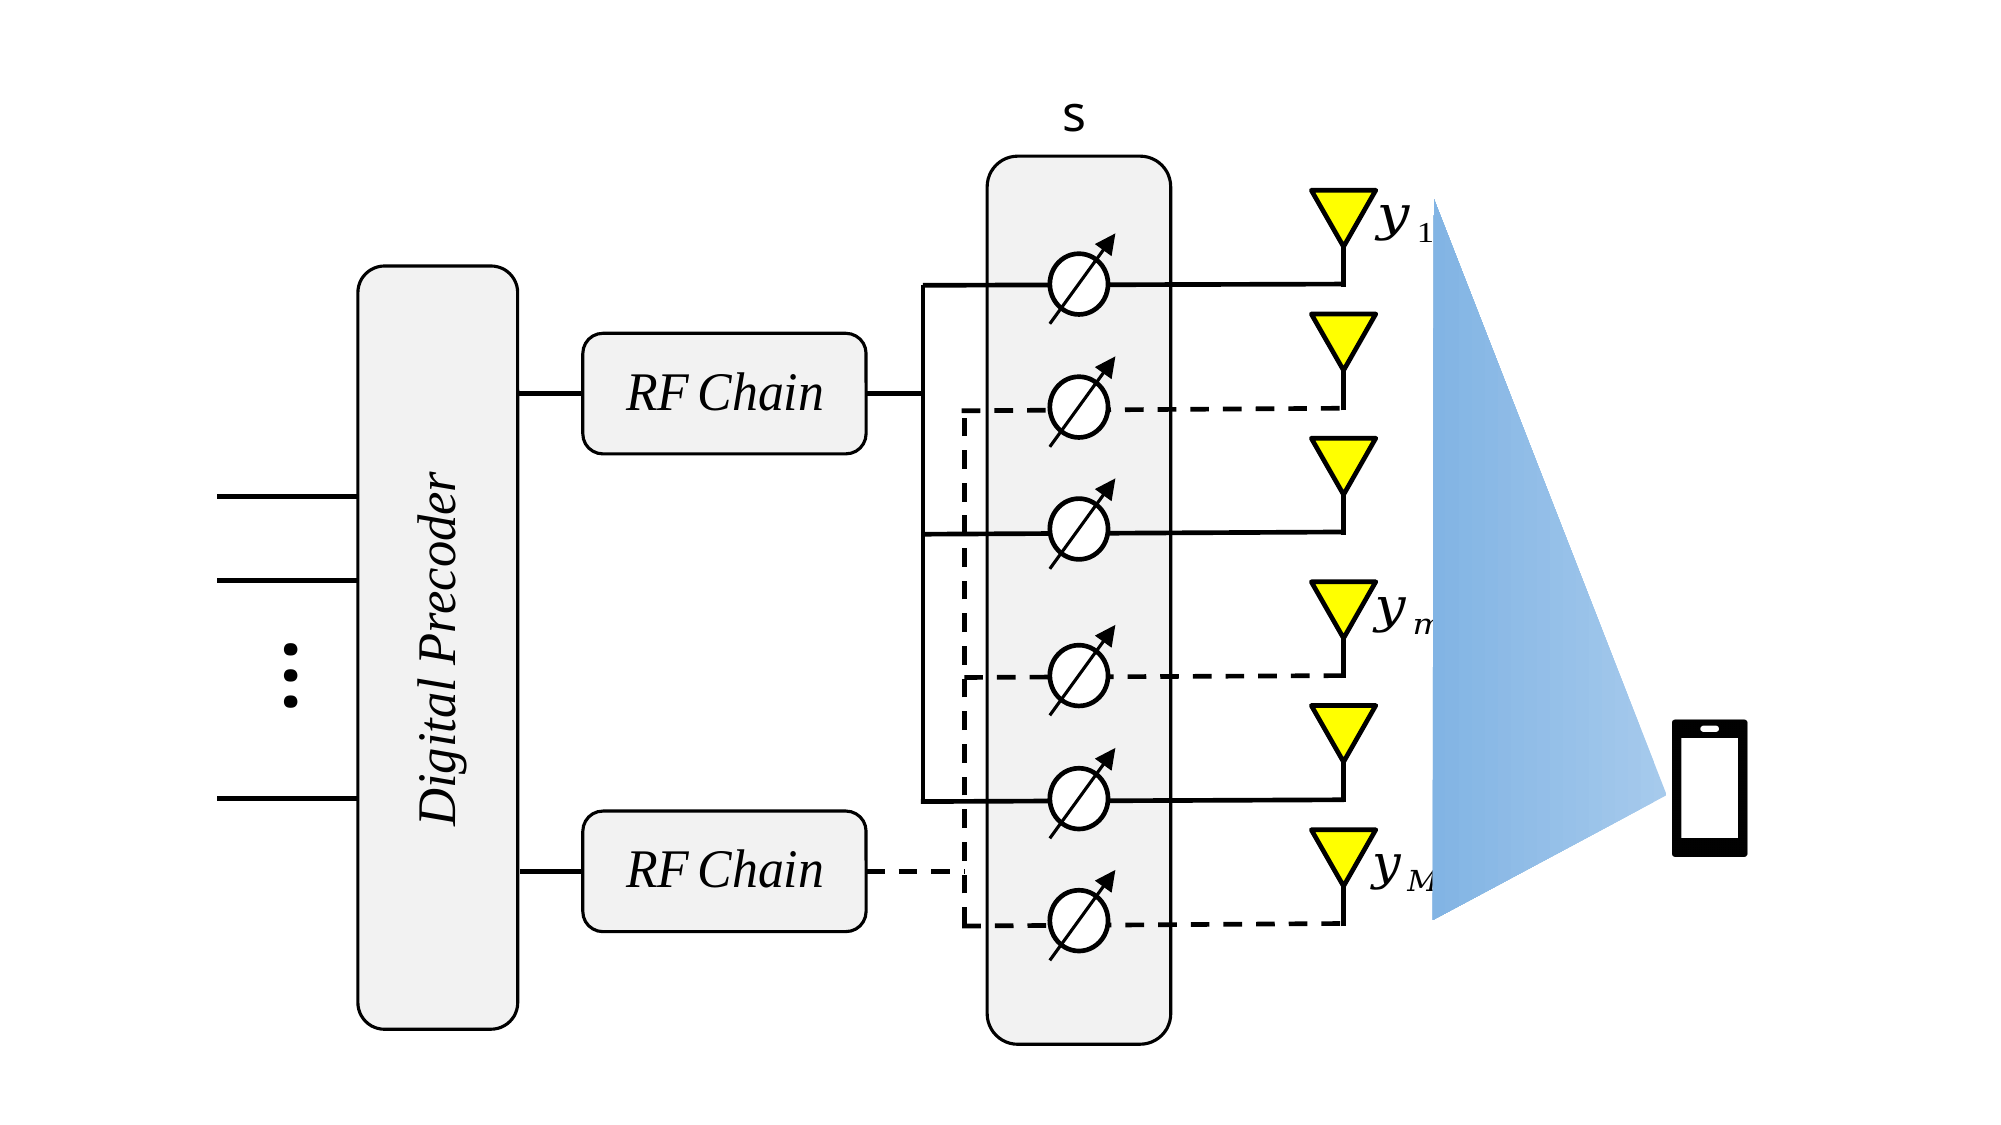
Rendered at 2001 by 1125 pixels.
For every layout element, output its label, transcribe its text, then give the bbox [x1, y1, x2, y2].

text_box [1345, 703, 1378, 761]
text_box [581, 331, 865, 456]
text_box [1345, 436, 1378, 494]
text_box [1345, 312, 1378, 370]
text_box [865, 232, 1345, 355]
text_box [1309, 188, 1378, 246]
text_box [356, 264, 520, 1031]
text_box … [196, 636, 317, 716]
text_box [139, 66, 1814, 1059]
text_box [581, 809, 865, 934]
text_box [985, 961, 1173, 1046]
text_box [1430, 198, 1636, 923]
text_box [1345, 828, 1378, 886]
picture [1633, 712, 1785, 864]
text_box [1345, 580, 1378, 638]
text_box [865, 355, 1345, 961]
text_box [985, 154, 1173, 232]
